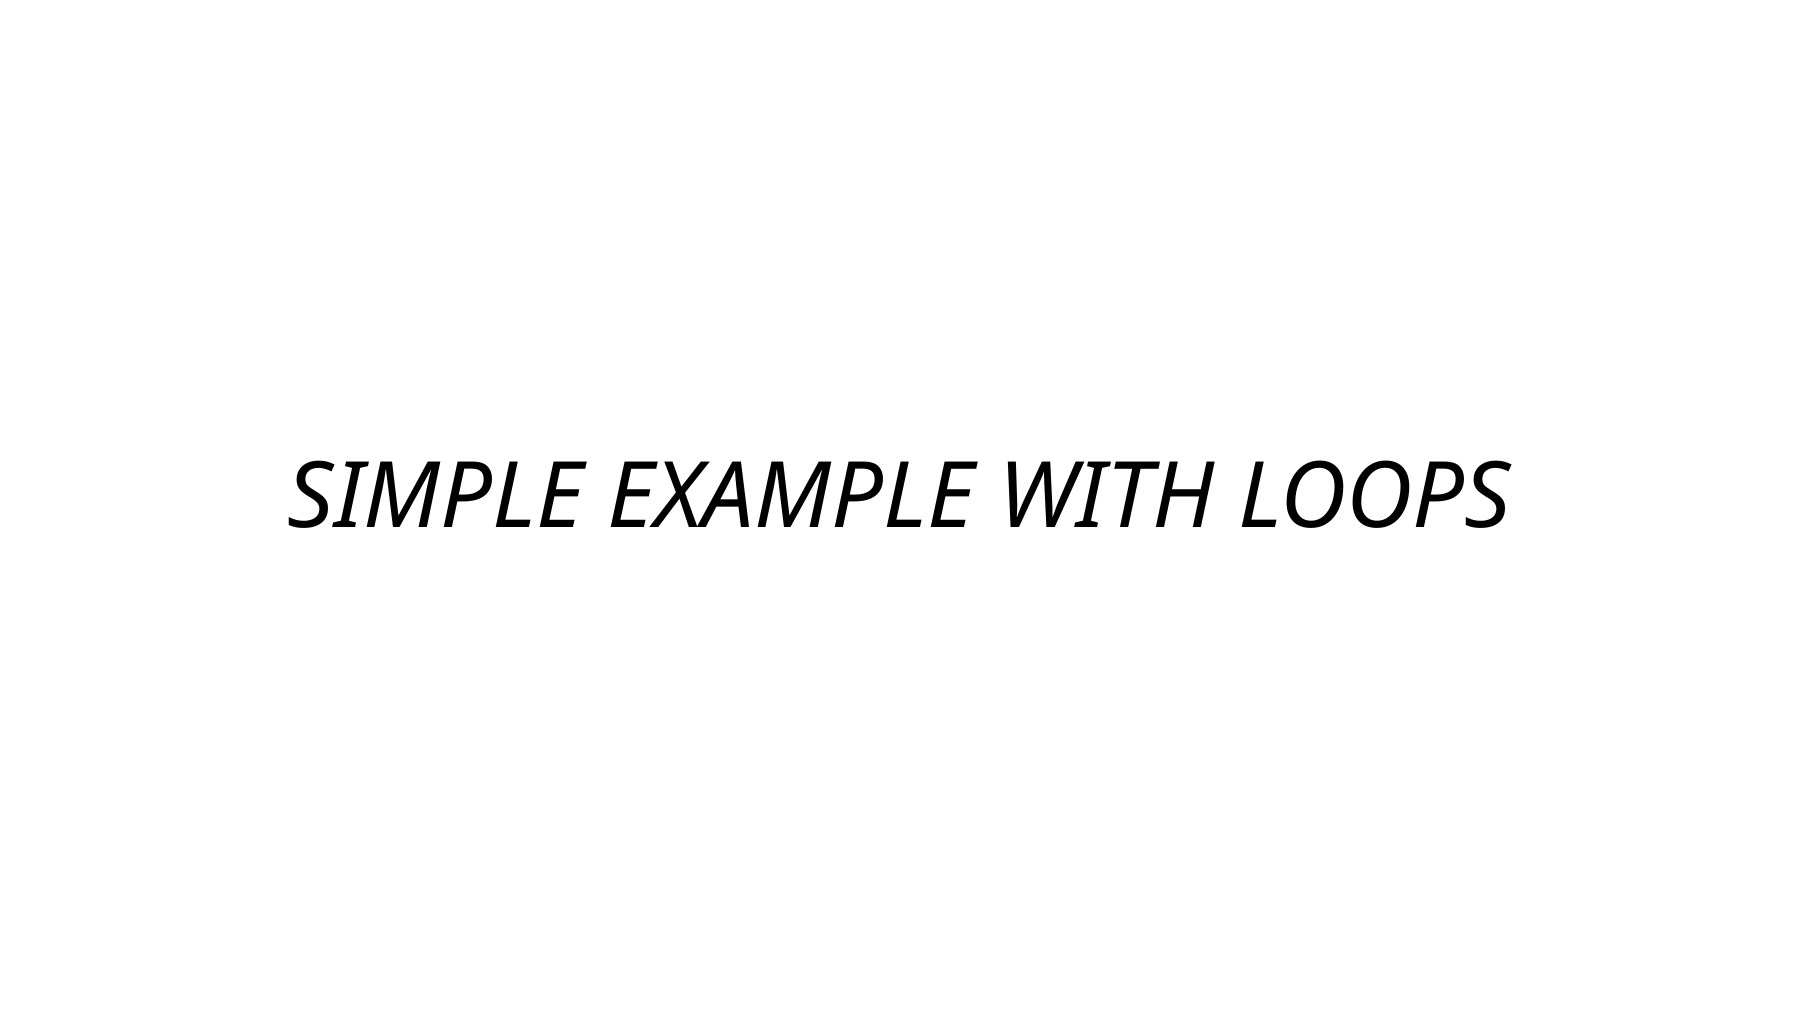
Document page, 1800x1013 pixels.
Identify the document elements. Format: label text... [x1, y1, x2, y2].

title Simple Example with Loops [81, 457, 1719, 555]
